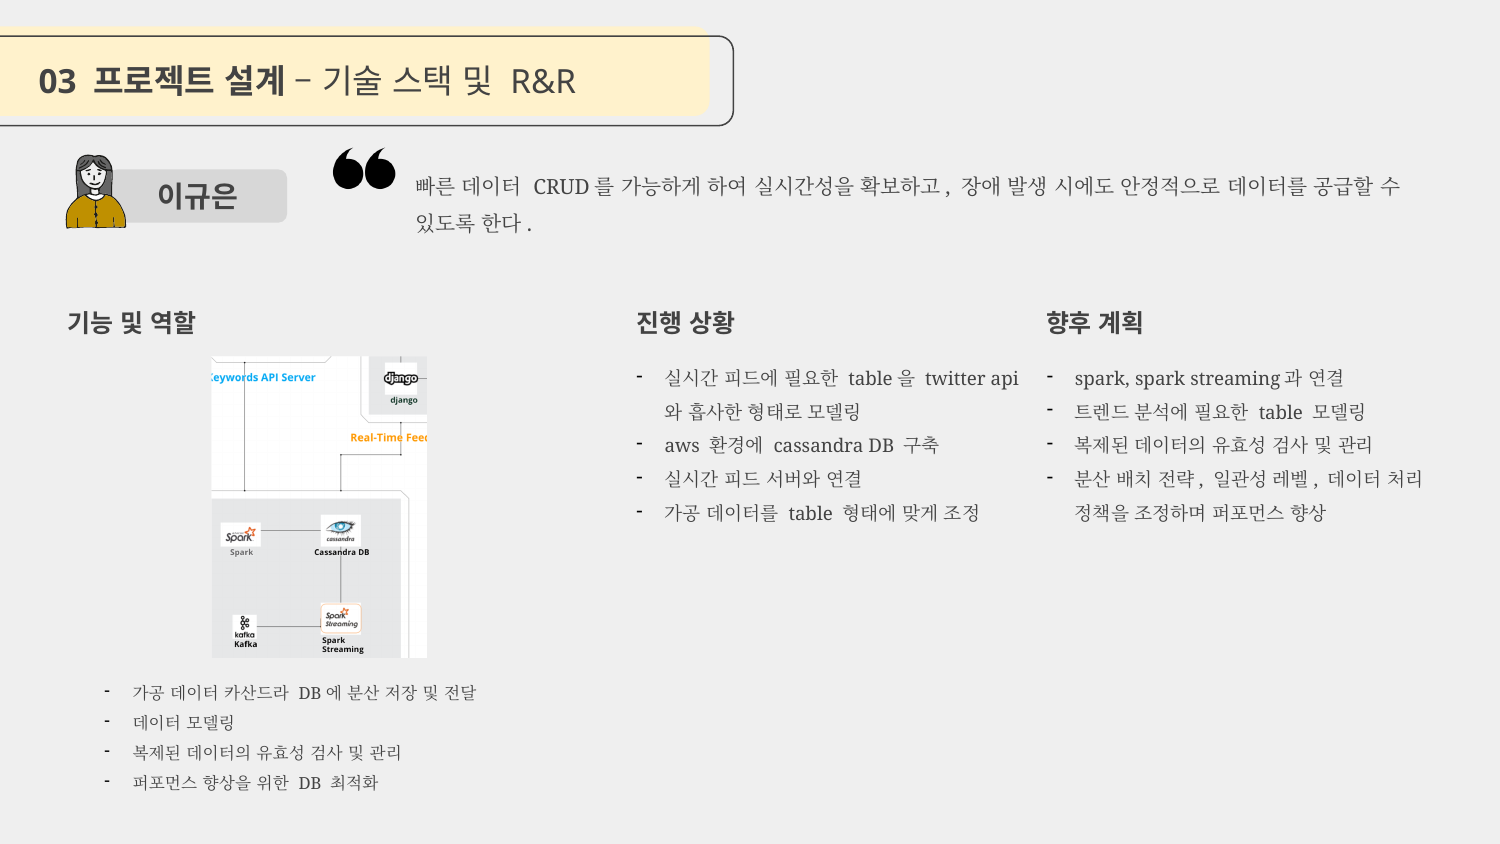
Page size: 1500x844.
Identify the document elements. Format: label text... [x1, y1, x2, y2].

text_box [65, 130, 1448, 281]
text_box 기능 및 역할 [52, 286, 301, 353]
text_box 향후 계획 [1031, 289, 1287, 340]
text_box spark, spark streaming과 연결 트렌드 분석에 필요한 table 모델링 복제된 데이터의 유효성 검사 및 관리 분산 배치 전략, 일관성 레벨, 데이터 처리 정책을 조정하며 퍼포먼스 향상 [1031, 340, 1448, 844]
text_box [0, 26, 899, 132]
picture [167, 357, 470, 658]
text_box 진행 상황 [621, 289, 878, 340]
text_box 실시간 피드에 필요한 table을 twitter api와 흡사한 형태로 모델링 aws 환경에 cassandra DB 구축 실시간 피드 서버와 연결 가공 데이터를 table 형태에 맞게 조정 [621, 340, 1031, 799]
text_box 가공 데이터 카산드라 DB에 분산 저장 및 전달 데이터 모델링 복제된 데이터의 유효성 검사 및 관리 퍼포먼스 향상을 위한 DB 최적화 [89, 657, 642, 844]
